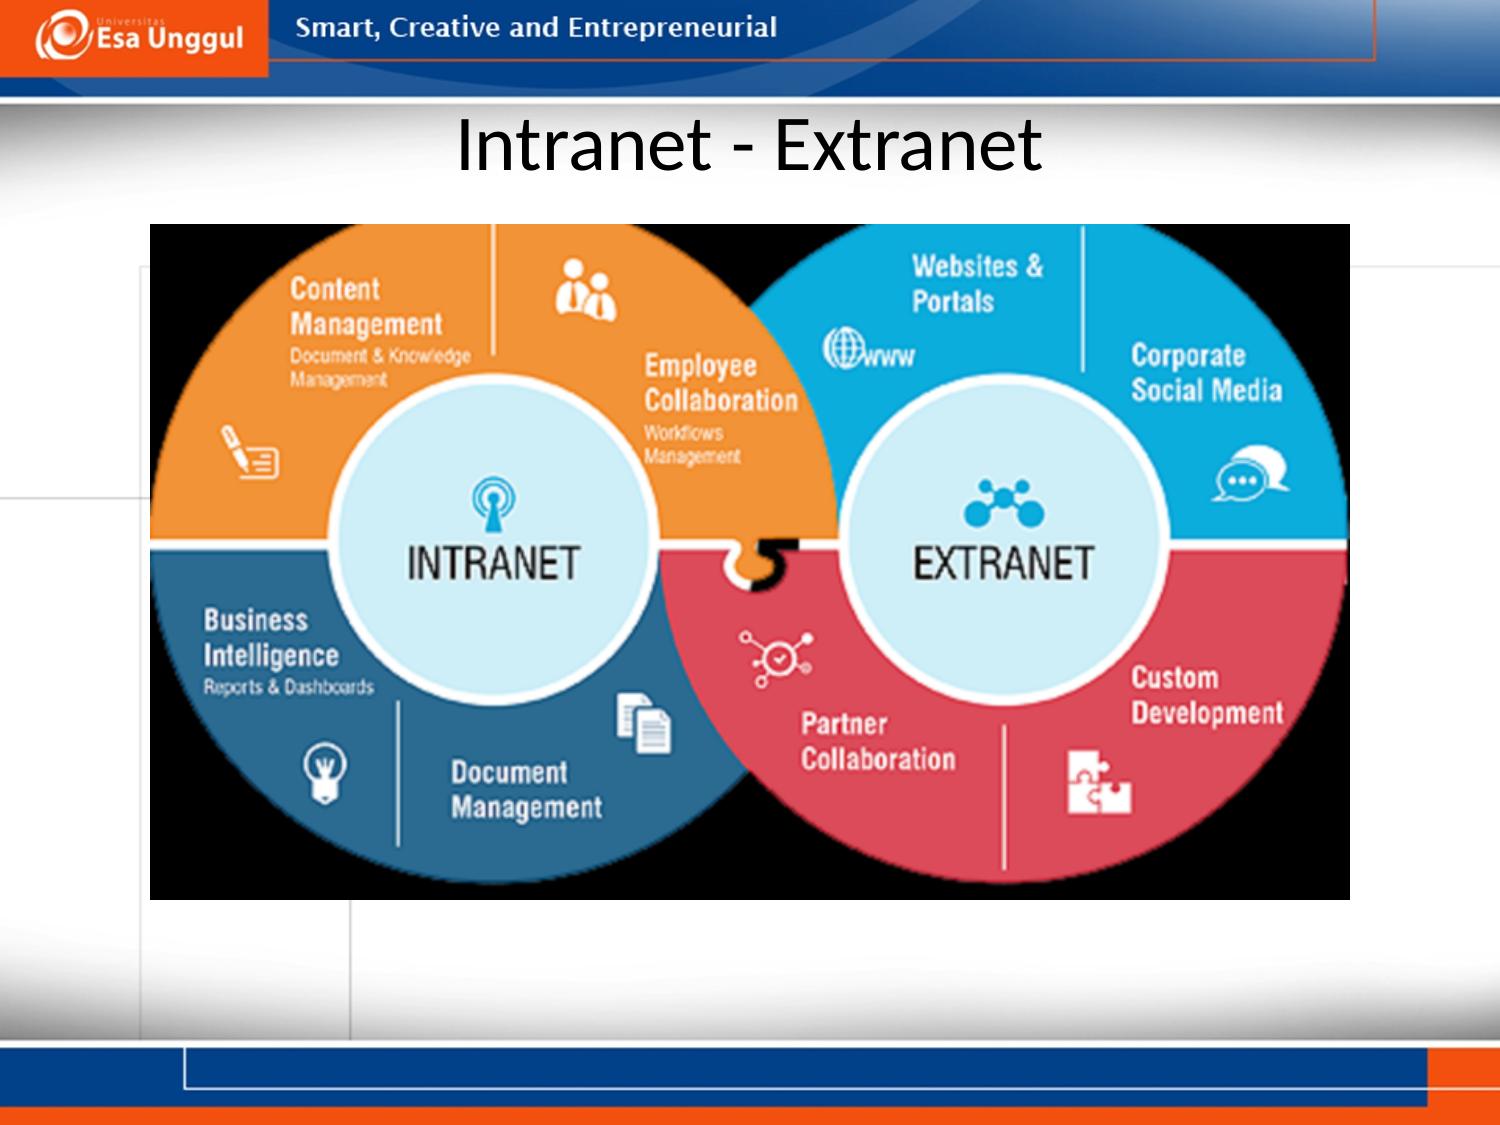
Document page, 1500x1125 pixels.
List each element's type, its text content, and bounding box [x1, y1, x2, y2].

picture [0, 0, 1500, 1125]
title Intranet - Extranet [75, 45, 1425, 233]
